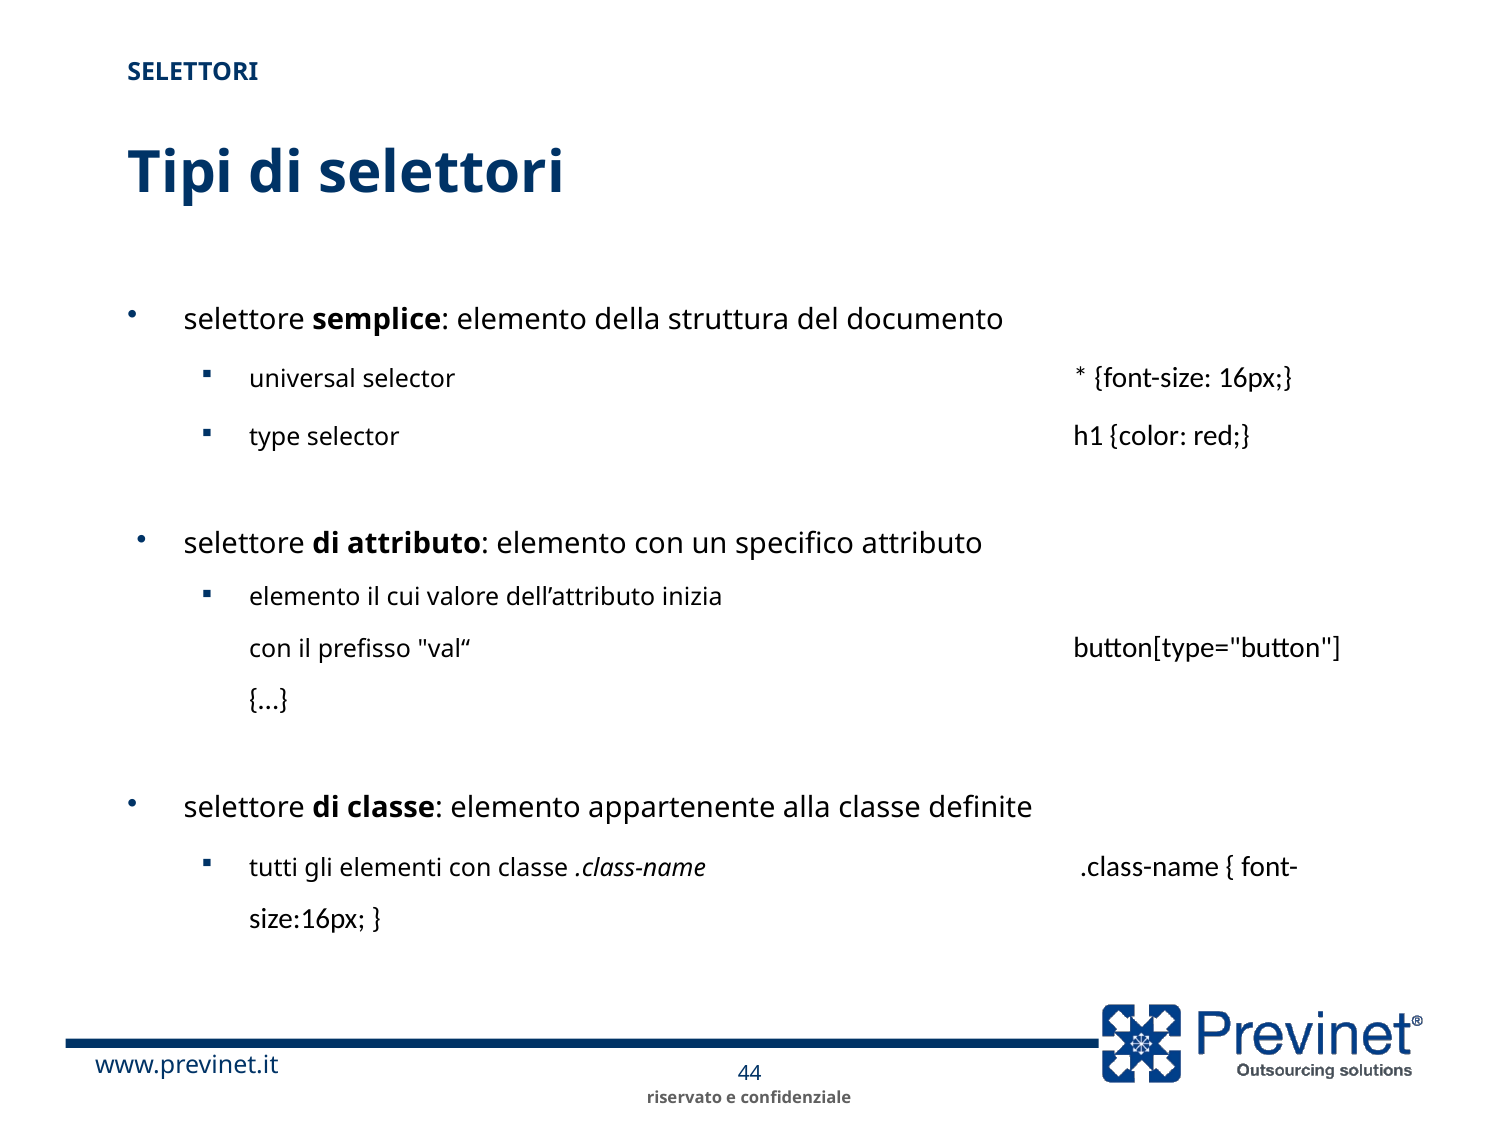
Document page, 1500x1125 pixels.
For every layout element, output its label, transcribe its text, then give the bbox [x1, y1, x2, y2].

text_box selettore semplice: elemento della struttura del documento universal selector * {font-size: 16px;} type selector h1 {color: red;} selettore di attributo: elemento con un specifico attributo elemento il cui valore dell’attributo inizia con il prefisso "val“ button[type="button"] {…} selettore di classe: elemento appartenente alla classe definite tutti gli elementi con classe .class-name .class-name { font-size:16px; } [112, 275, 1388, 1035]
title Tipi di selettori [112, 164, 1388, 263]
text_box Selettori [112, 0, 1388, 164]
picture [1099, 999, 1438, 1087]
